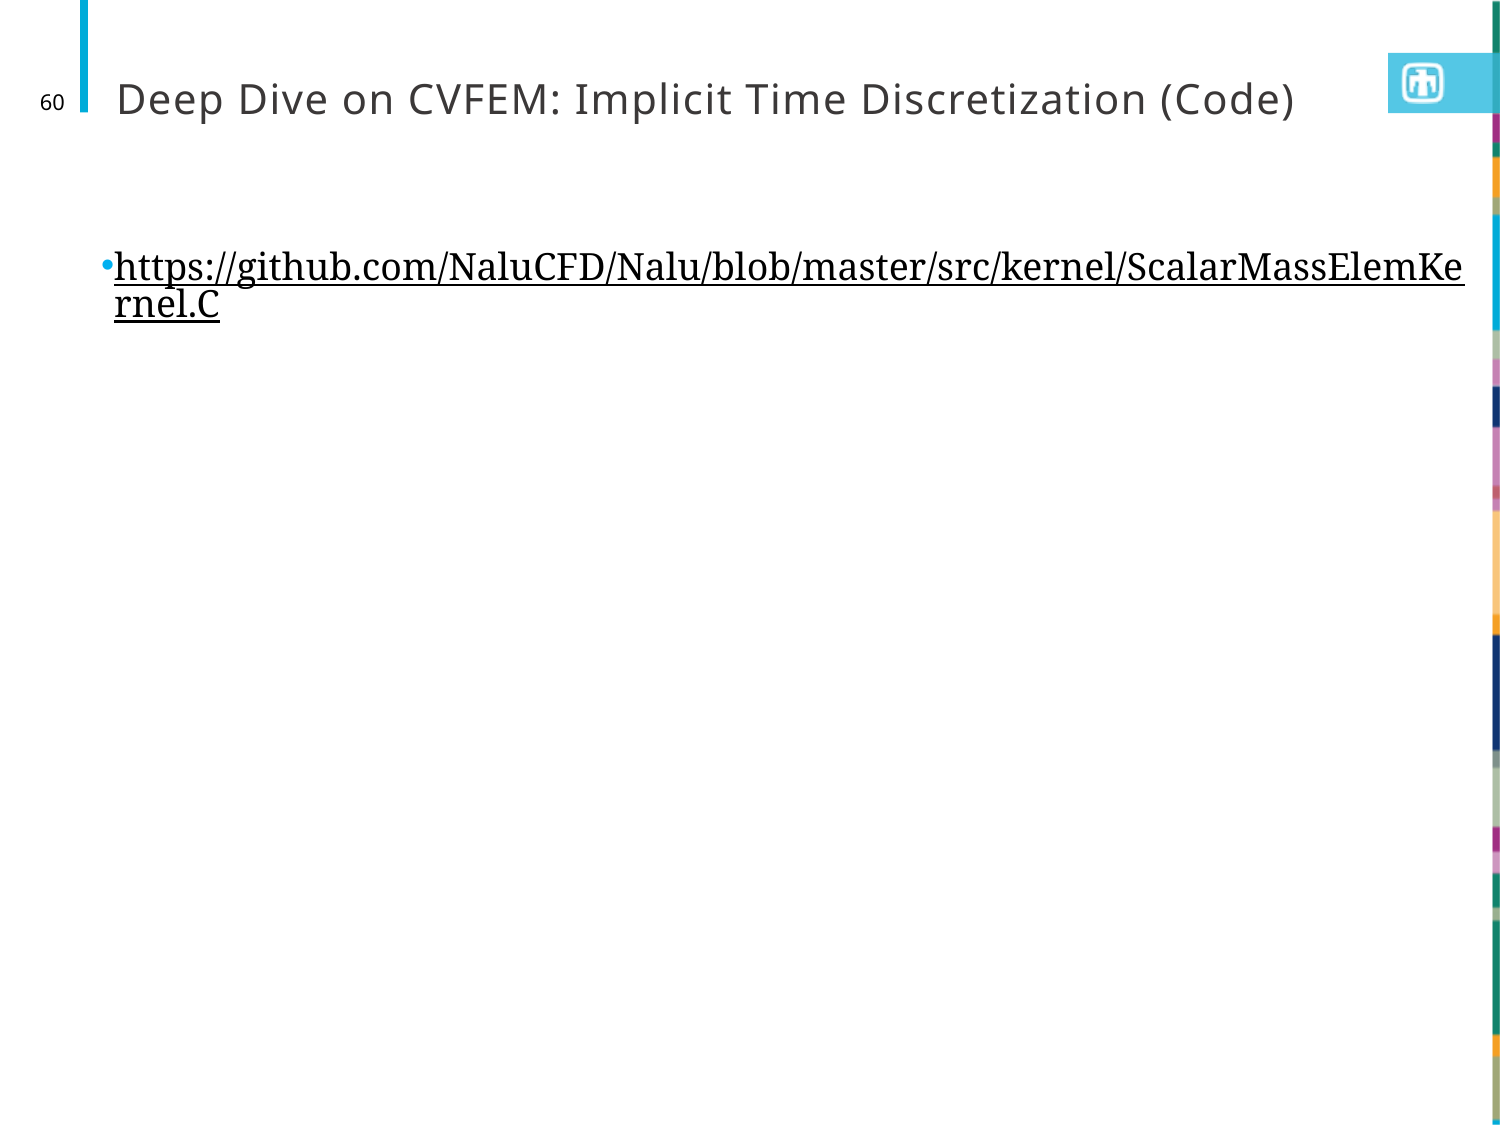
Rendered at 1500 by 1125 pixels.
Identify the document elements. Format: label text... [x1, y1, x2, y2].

picture [1493, 330, 1499, 1120]
title Deep Dive on CVFEM: Implicit Time Discretization (Code) [101, 36, 1339, 131]
list https://github.com/NaluCFD/Nalu/blob/master/src/kernel/ScalarMassElemKernel.C [101, 236, 1475, 779]
slide_number 60 [7, 73, 80, 133]
picture [1401, 62, 1445, 104]
picture [1493, 1, 1500, 215]
